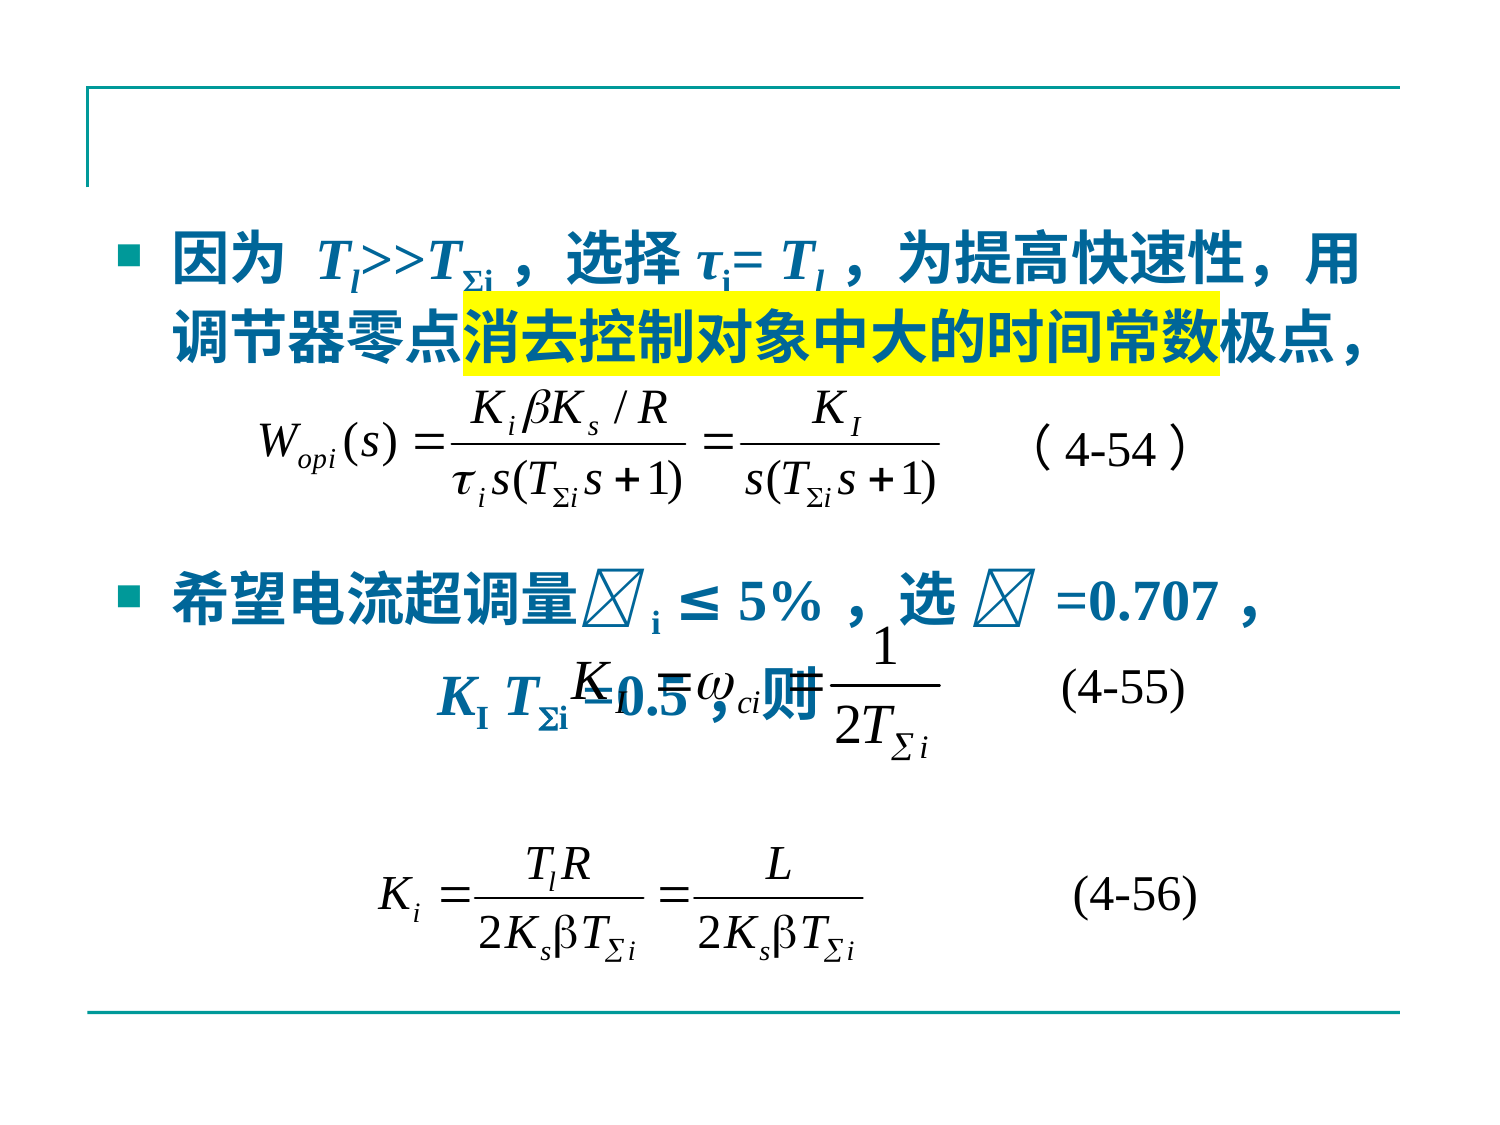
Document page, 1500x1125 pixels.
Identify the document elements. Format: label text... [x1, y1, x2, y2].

text_box （4-54） [988, 409, 1245, 485]
list 因为 Tl>>TΣi，选择τi= Tl，为提高快速性，用调节器零点消去控制对象中大的时间常数极点， 希望电流超调量i ≤ 5%，选  =0.707， KI Ti =0.5，则 [99, 526, 1388, 1006]
text_box (4-56) [1057, 853, 1226, 929]
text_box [560, 609, 951, 776]
text_box (4-55) [1046, 645, 1214, 721]
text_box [253, 373, 951, 518]
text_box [372, 834, 869, 970]
list 因为 Tl>>TΣi，选择τi= Tl，为提高快速性，用调节器零点消去控制对象中大的时间常数极点， 希望电流超调量i ≤ 5%，选  =0.707， KI Ti =0.5，则 [99, 213, 1388, 524]
